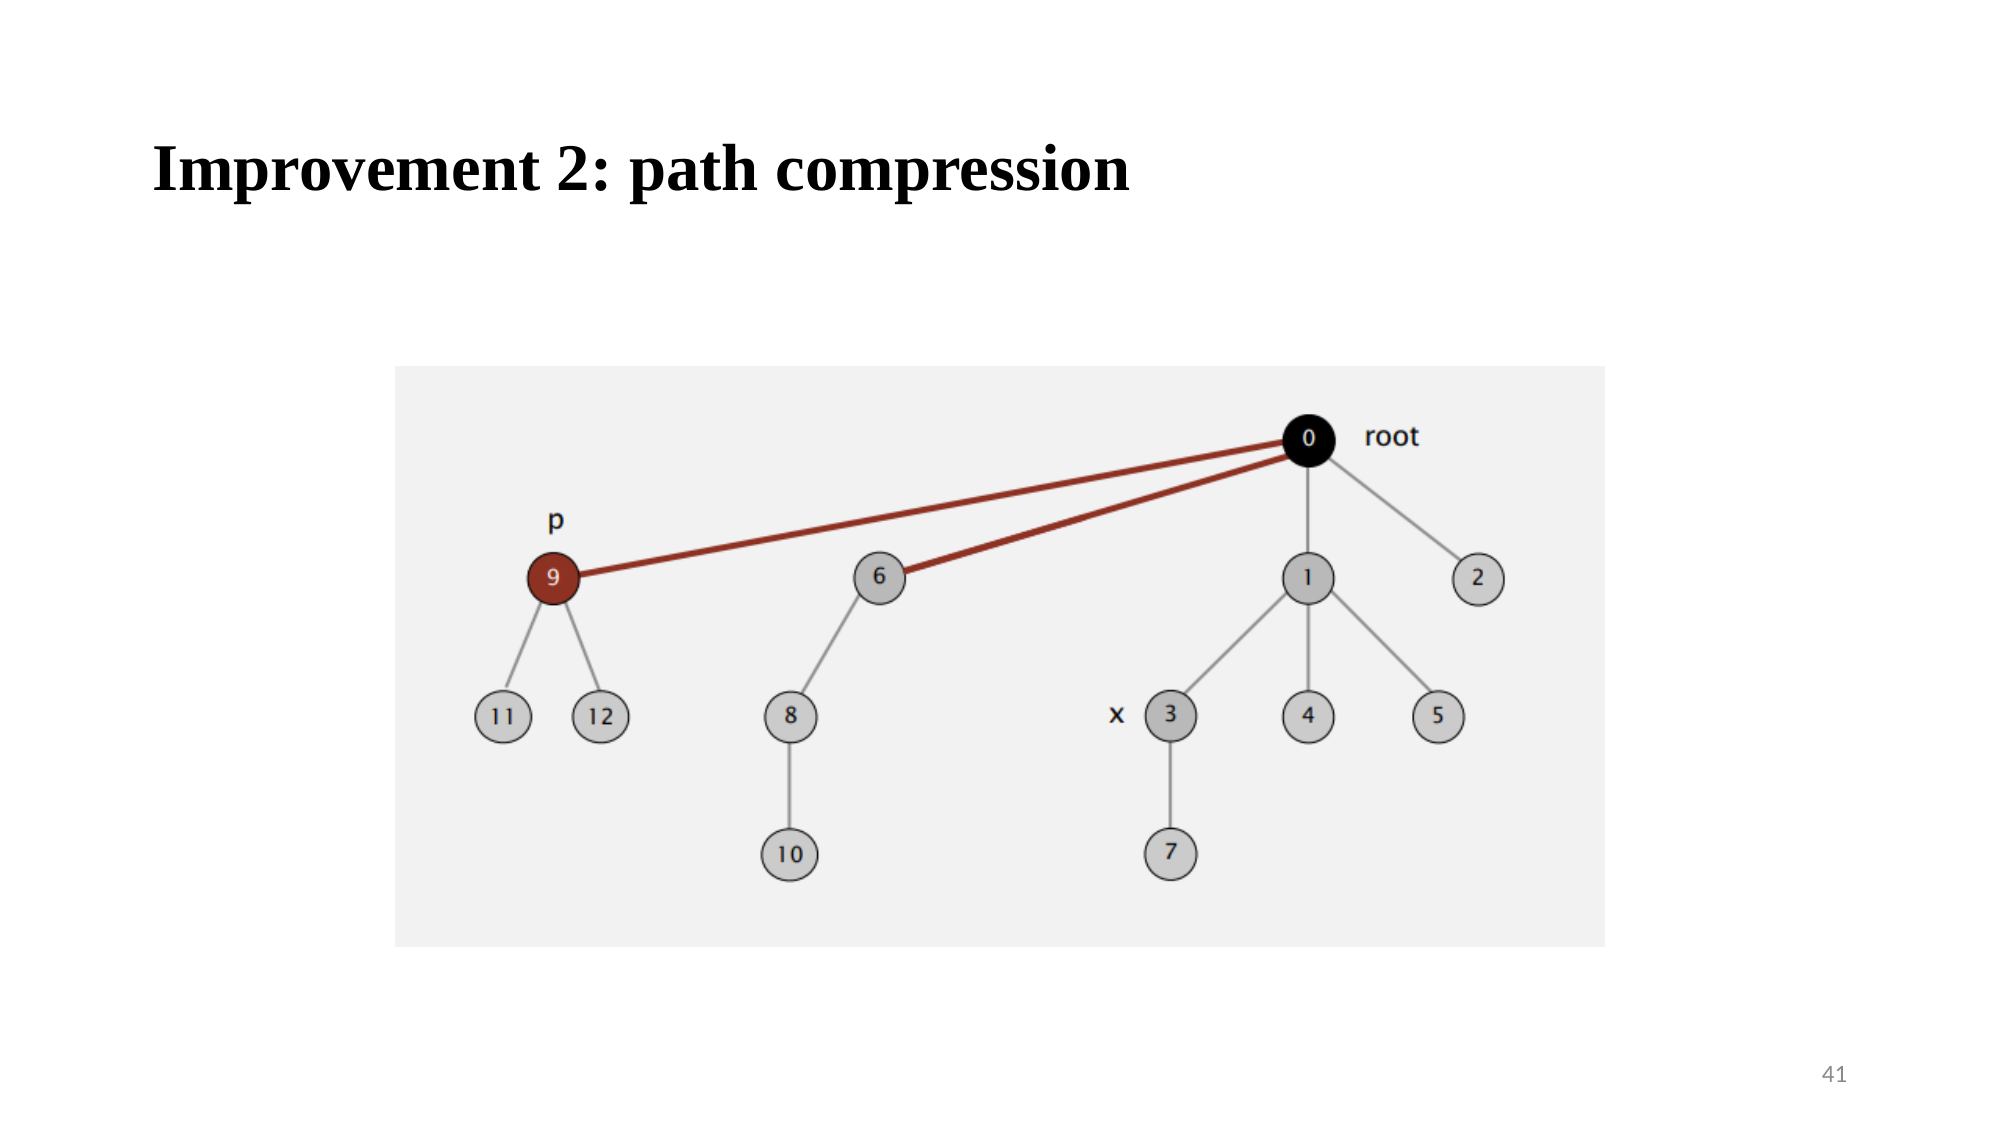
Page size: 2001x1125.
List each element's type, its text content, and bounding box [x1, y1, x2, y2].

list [395, 366, 1605, 947]
title Improvement 2: path compression [137, 59, 1863, 278]
slide_number 41 [1412, 1042, 1863, 1103]
